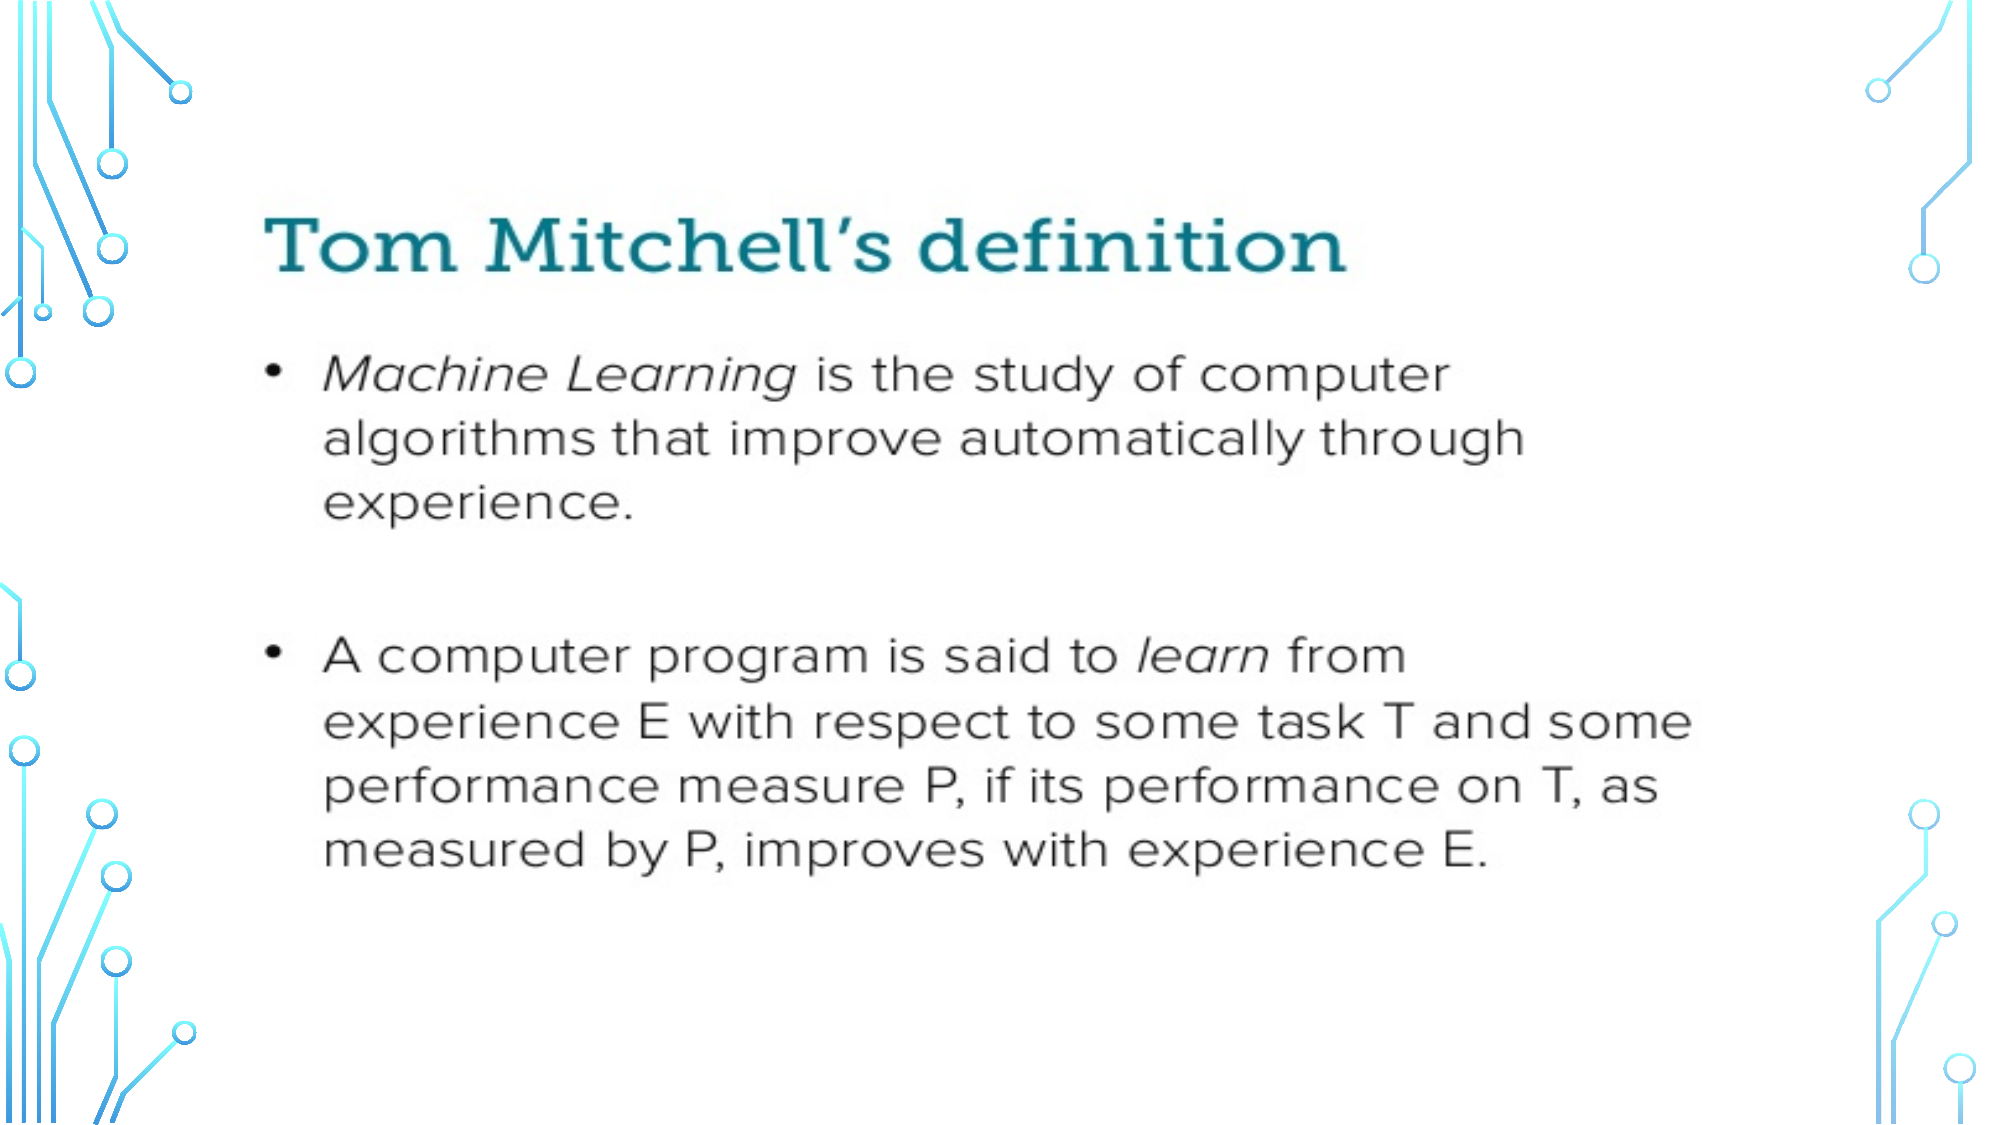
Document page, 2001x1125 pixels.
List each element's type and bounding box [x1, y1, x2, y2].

picture [225, 142, 1781, 952]
